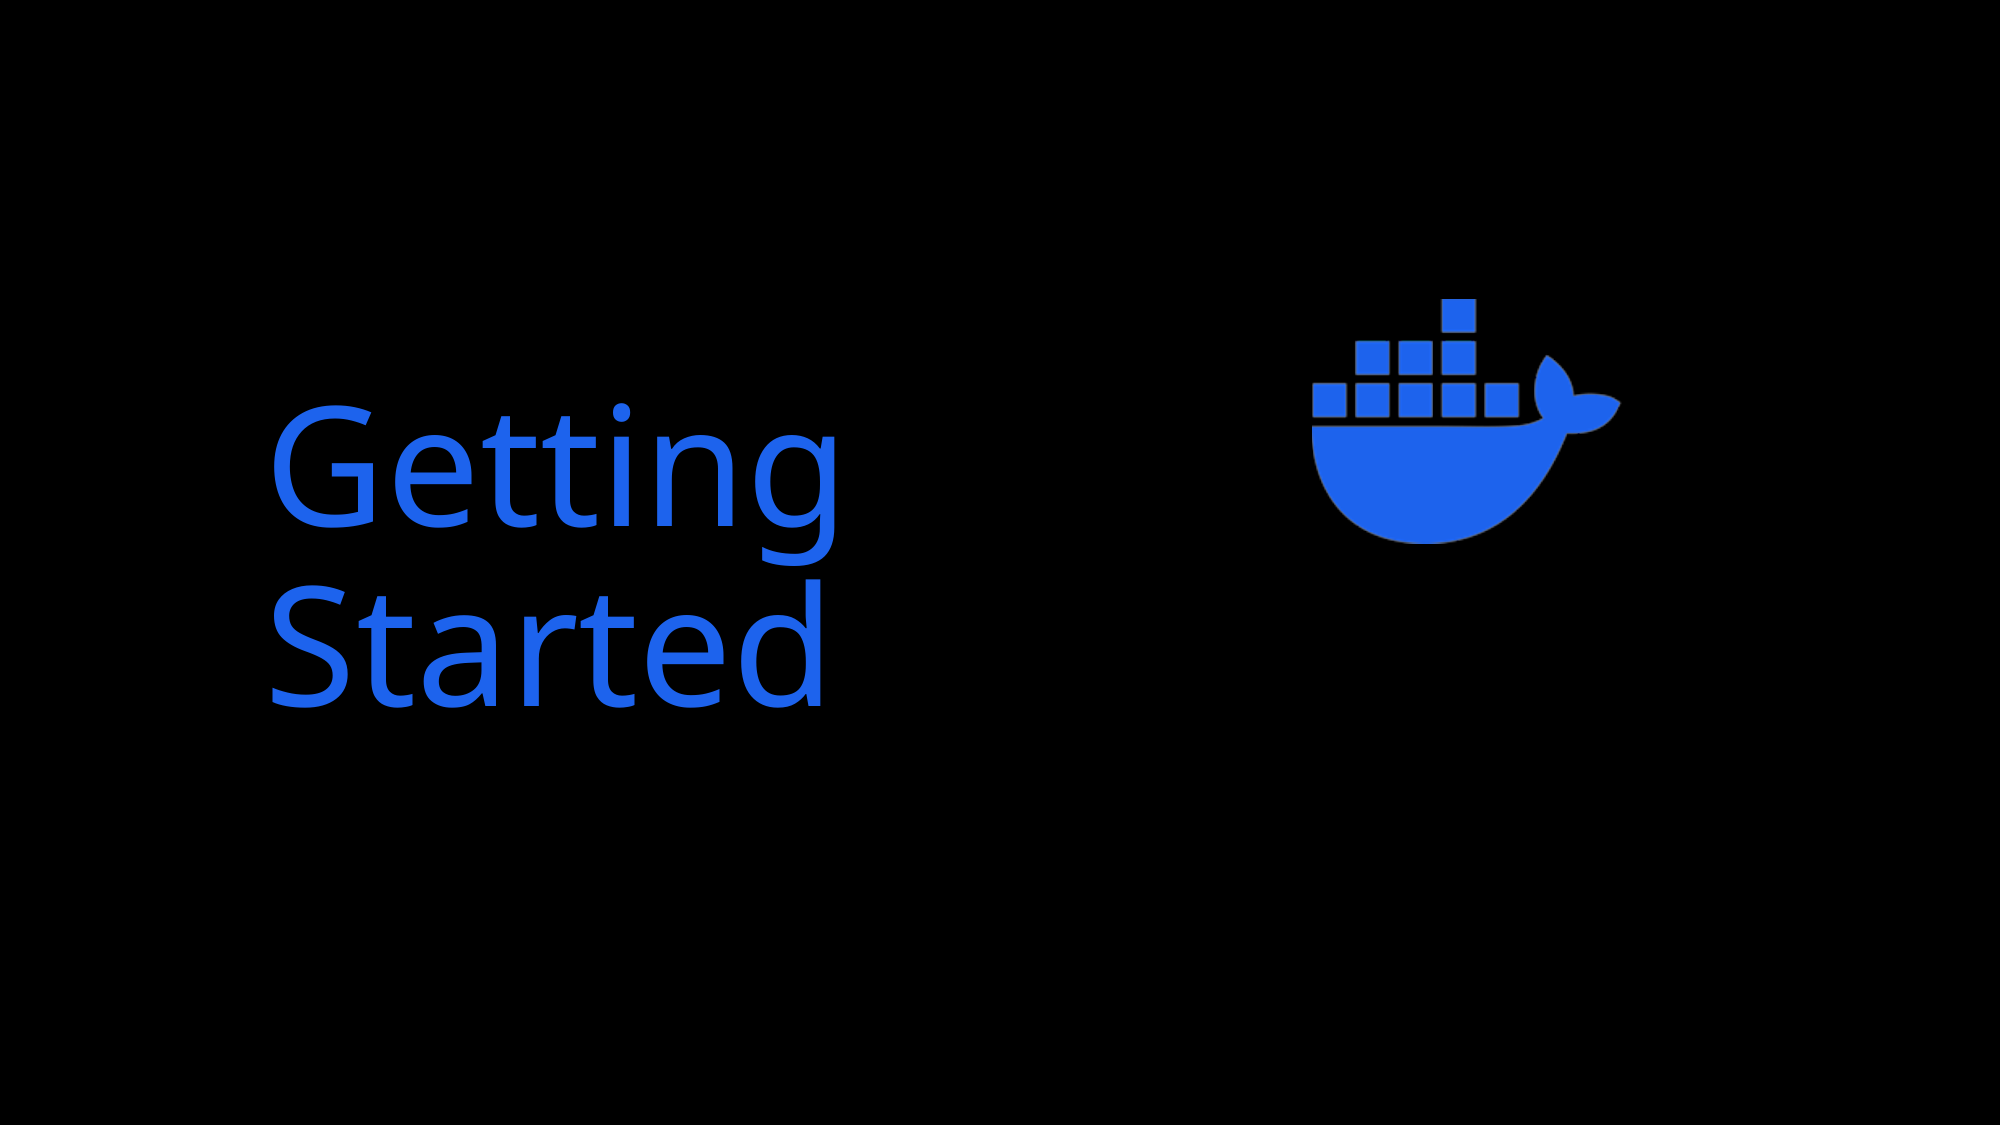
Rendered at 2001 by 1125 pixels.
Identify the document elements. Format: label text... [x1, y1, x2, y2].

title Getting Started [249, 299, 1750, 750]
picture [1312, 299, 1625, 544]
